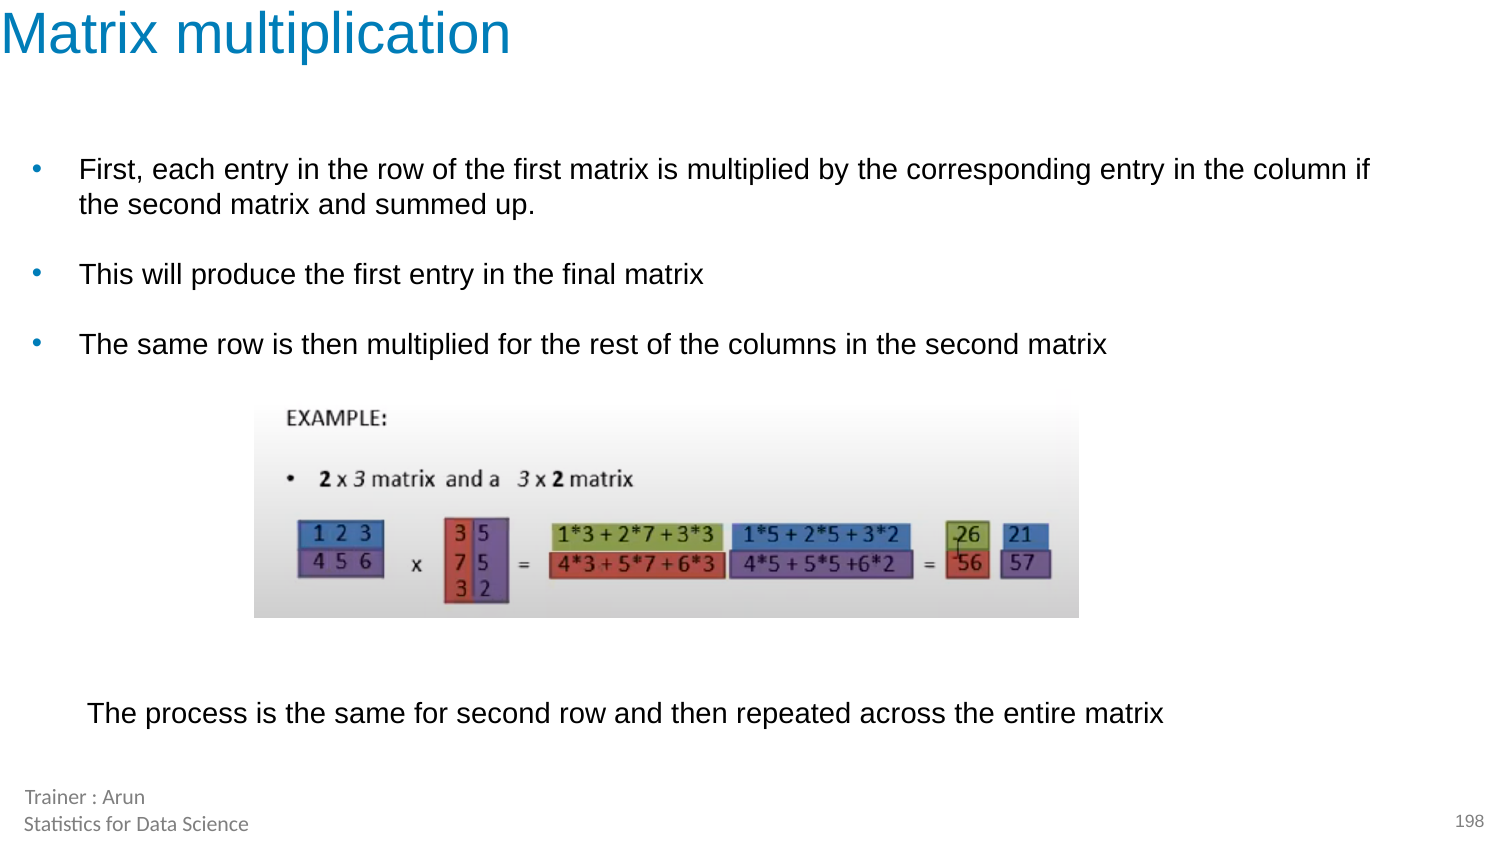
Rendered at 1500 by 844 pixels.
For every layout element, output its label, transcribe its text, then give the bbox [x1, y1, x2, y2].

title Matrix multiplication [0, 0, 705, 102]
picture [254, 389, 1079, 618]
text_box The process is the same for second row and then repeated across the entire matrix [72, 686, 1394, 737]
text_box First, each entry in the row of the first matrix is multiplied by the corresponding entry in the column if the second matrix and summed up. This will produce the first entry in the final matrix The same row is then multiplied for the rest of the columns in the second matrix [17, 143, 1421, 368]
